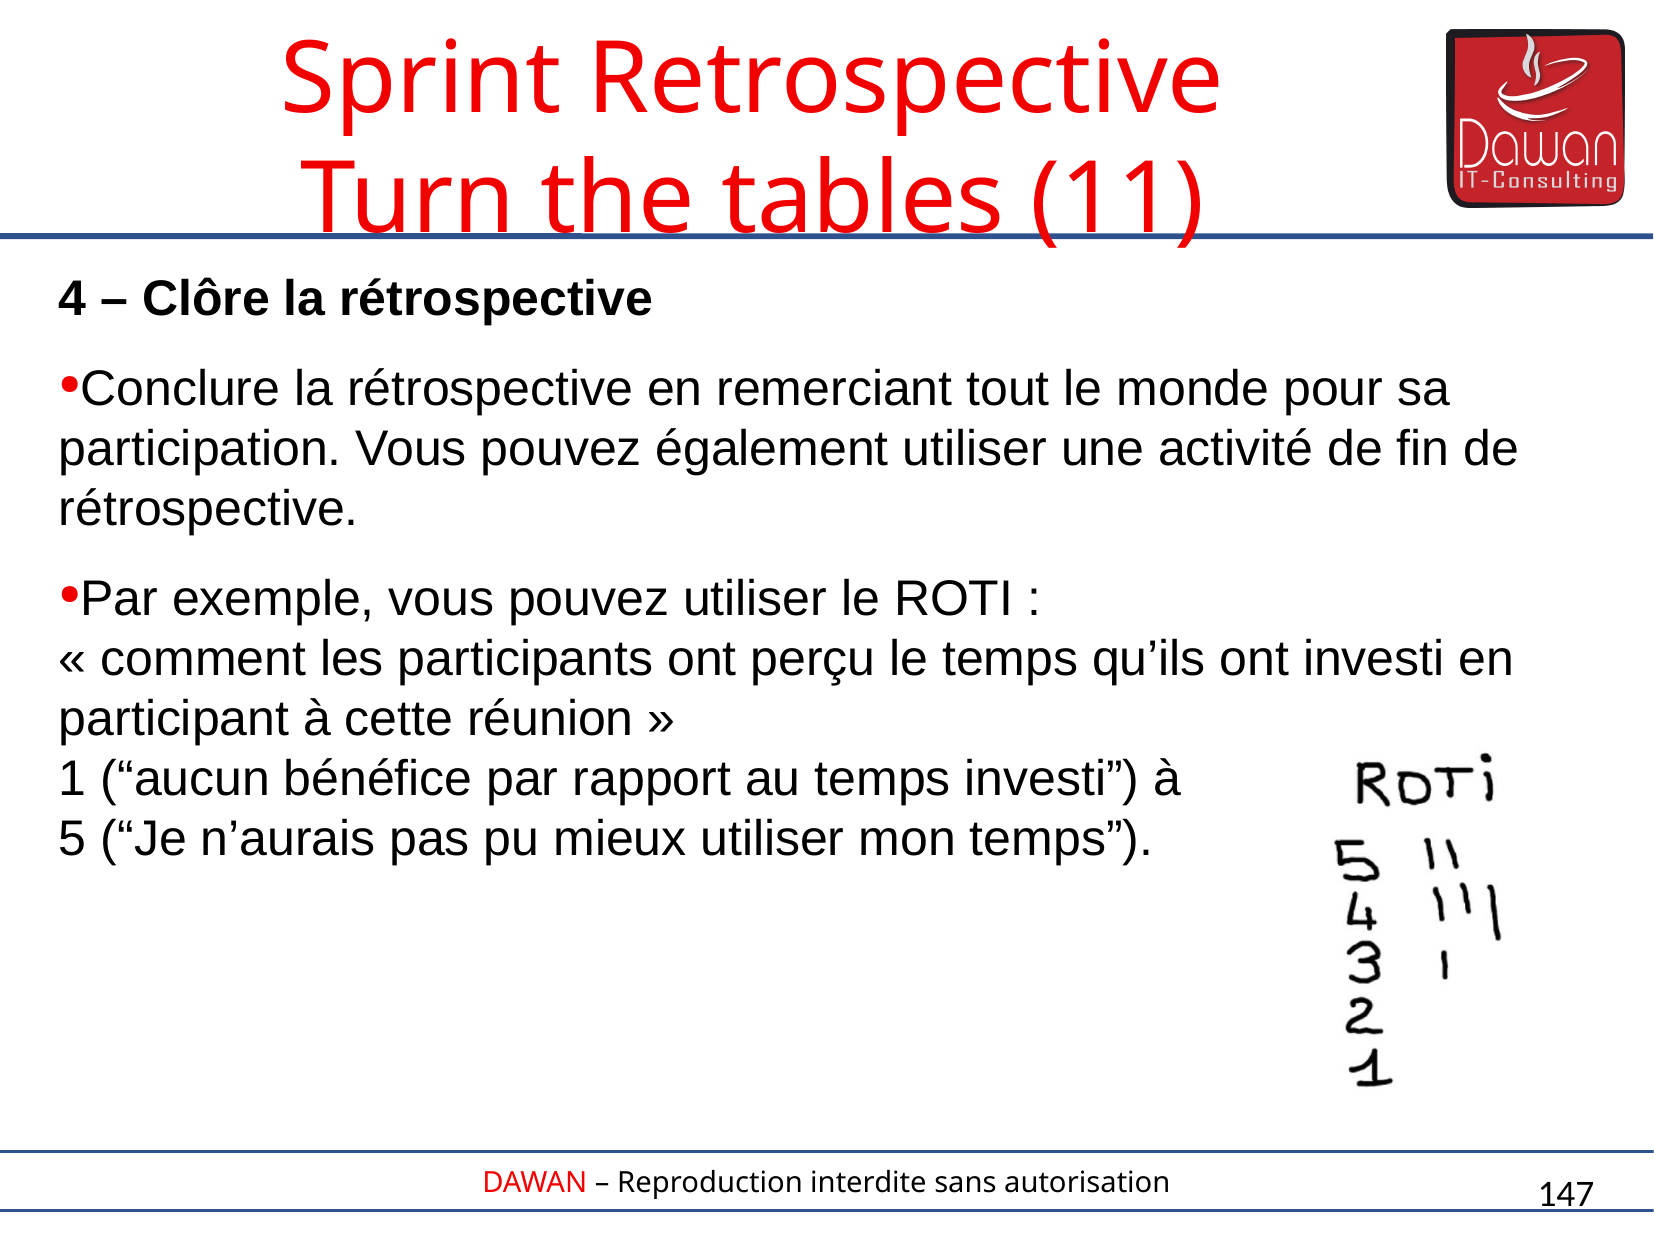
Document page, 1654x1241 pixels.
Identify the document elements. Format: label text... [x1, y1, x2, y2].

text_box 147 [1535, 1169, 1595, 1233]
title Sprint Retrospective Turn the tables (11) [59, 16, 1447, 250]
picture [1447, 29, 1625, 208]
list 4 – Clôre la rétrospective Conclure la rétrospective en remerciant tout le monde pour sa participation. Vous pouvez également utiliser une activité de fin de rétrospective. Par exemple, vous pouvez utiliser le ROTI : « comment les participants ont perçu le temps qu’ils ont investi en participant à cette réunion » 1 (“aucun bénéfice par rapport au temps investi”) à 5 (“Je n’aurais pas pu mieux utiliser mon temps”). [59, 265, 1595, 1109]
picture [1301, 746, 1521, 1109]
